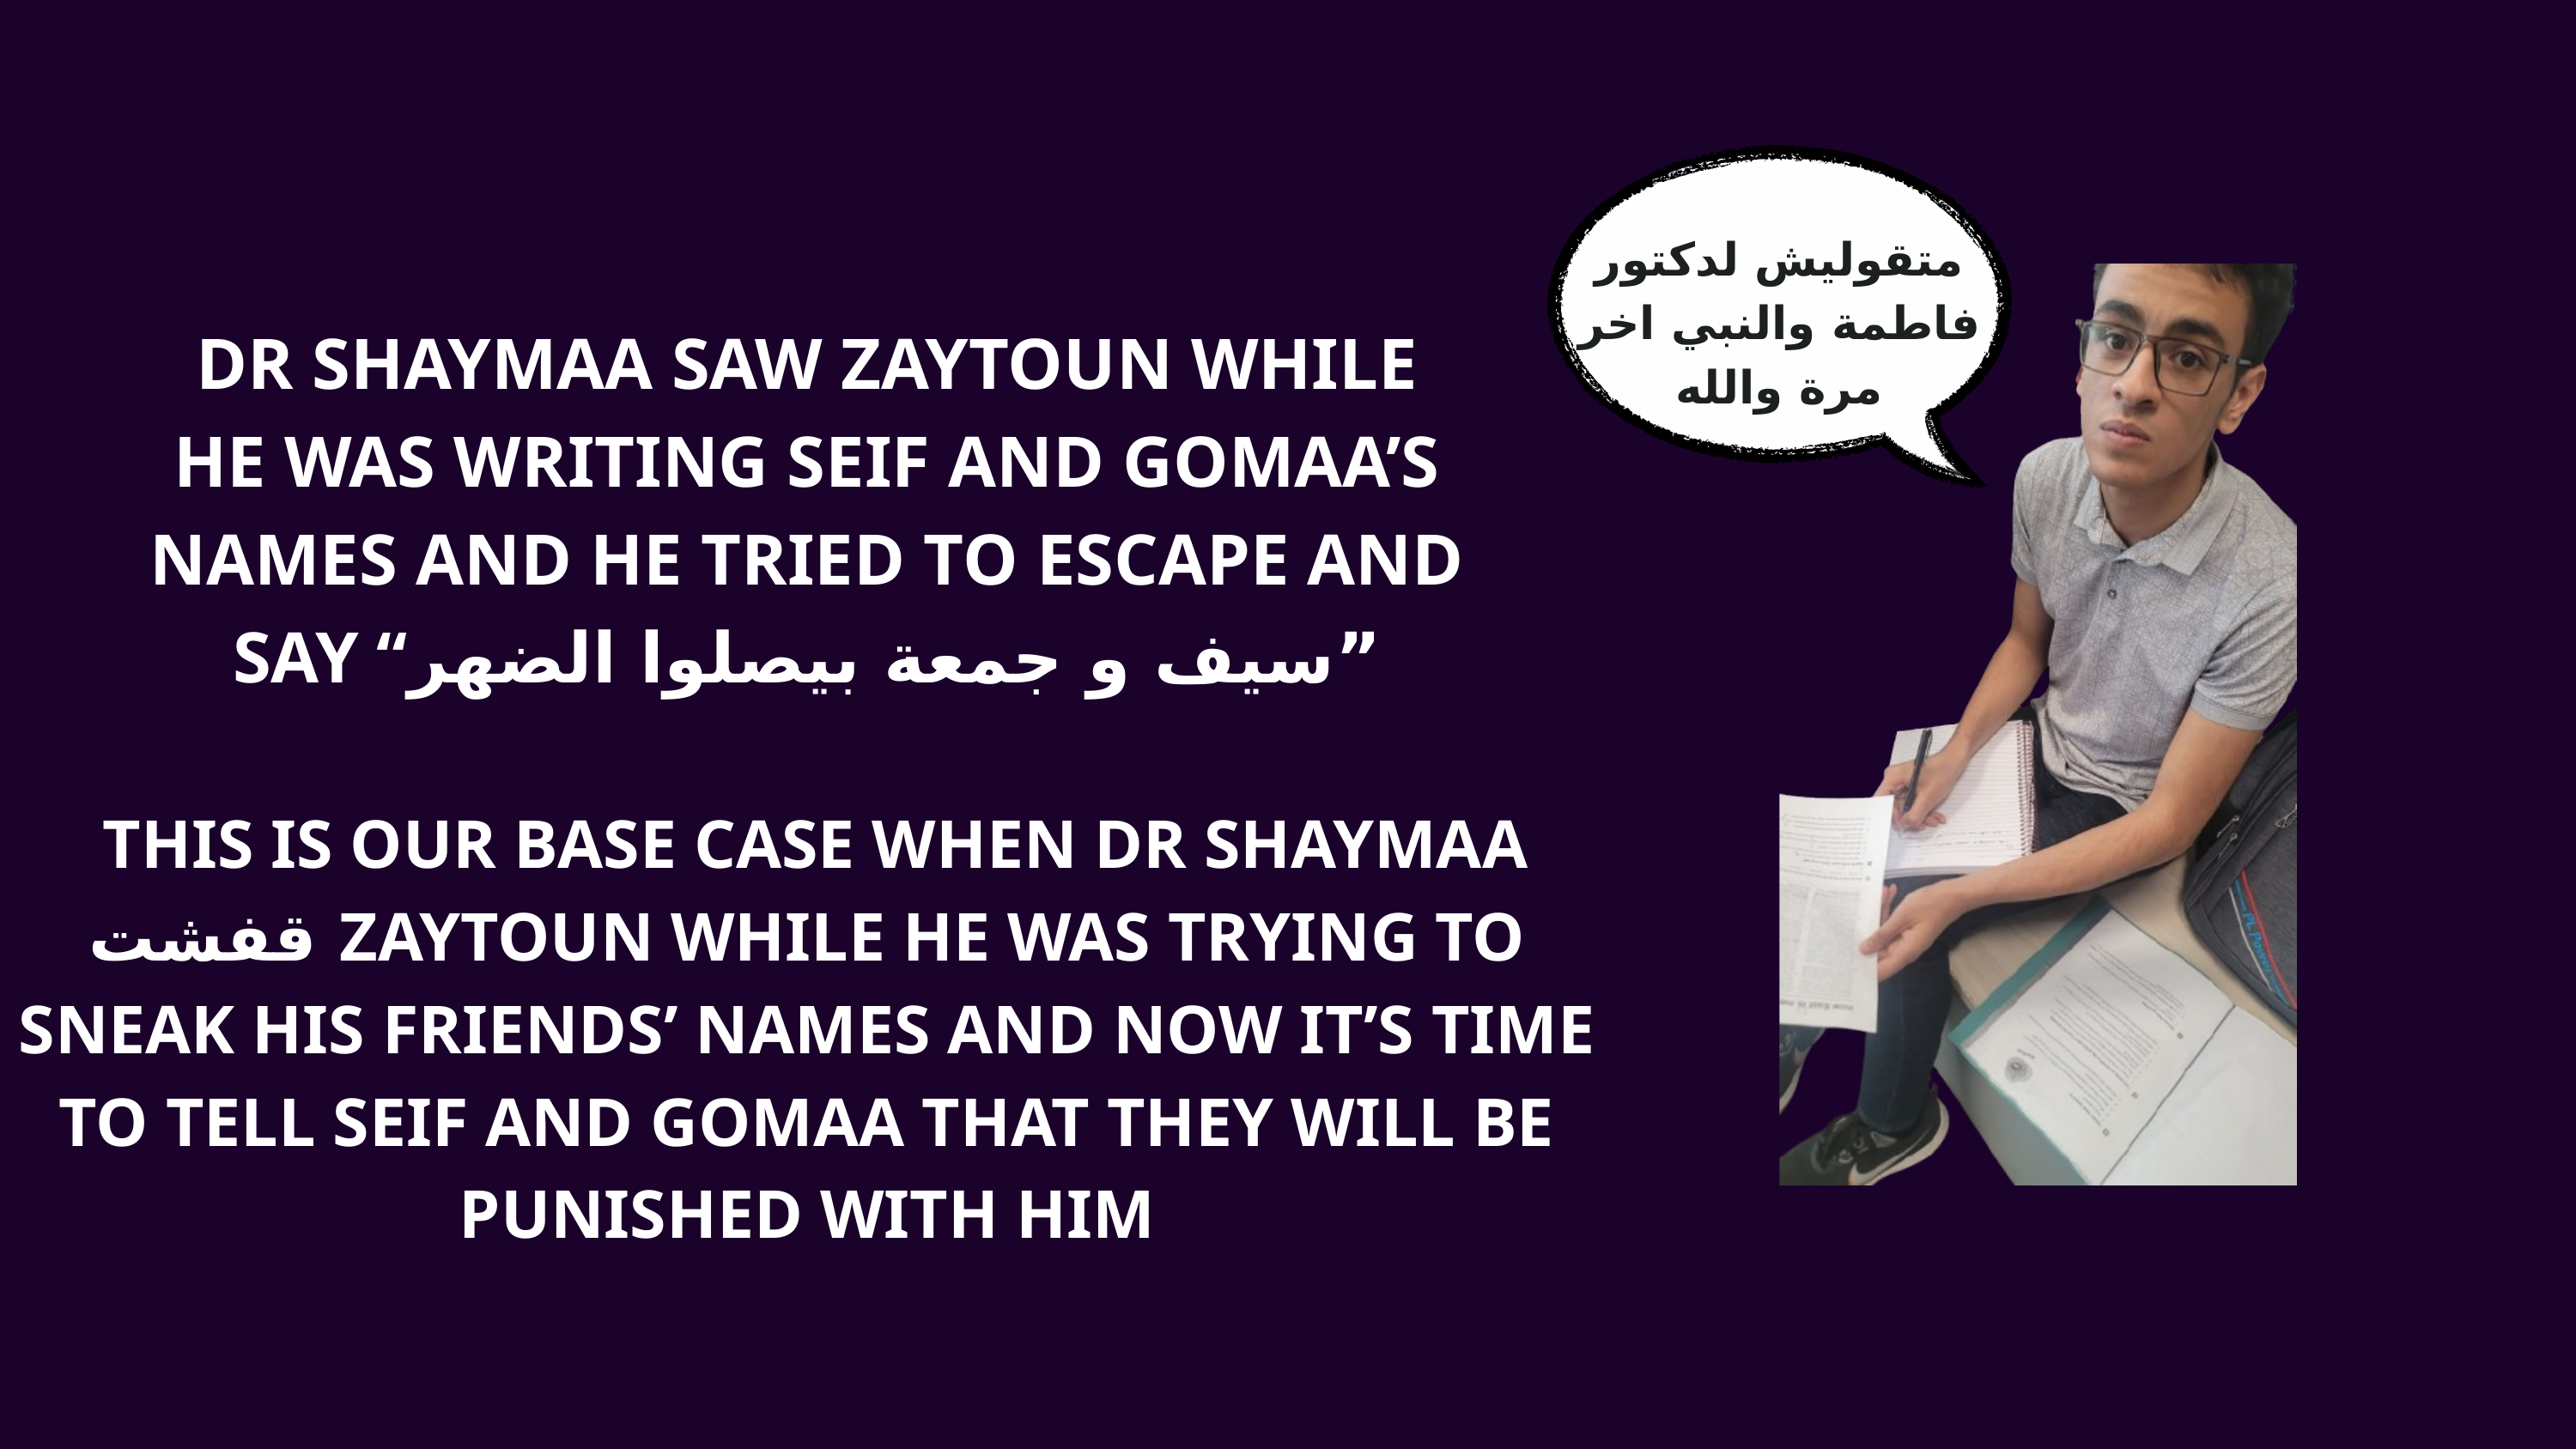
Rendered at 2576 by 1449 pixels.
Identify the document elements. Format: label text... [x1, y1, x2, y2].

text_box THIS IS OUR BASE CASE WHEN DR SHAYMAA قفشت ZAYTOUN WHILE HE WAS TRYING TO SNEAK HIS FRIENDS’ NAMES AND NOW IT’S TIME TO TELL SEIF AND GOMAA THAT THEY WILL BE PUNISHED WITH HIM [0, 788, 1614, 1252]
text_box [1546, 144, 2013, 489]
text_box [1779, 264, 2297, 1185]
text_box DR SHAYMAA SAW ZAYTOUN WHILE HE WAS WRITING SEIF AND GOMAA’S NAMES AND HE TRIED TO ESCAPE AND SAY “سيف و جمعة بيصلوا الضهر” [144, 306, 1469, 697]
